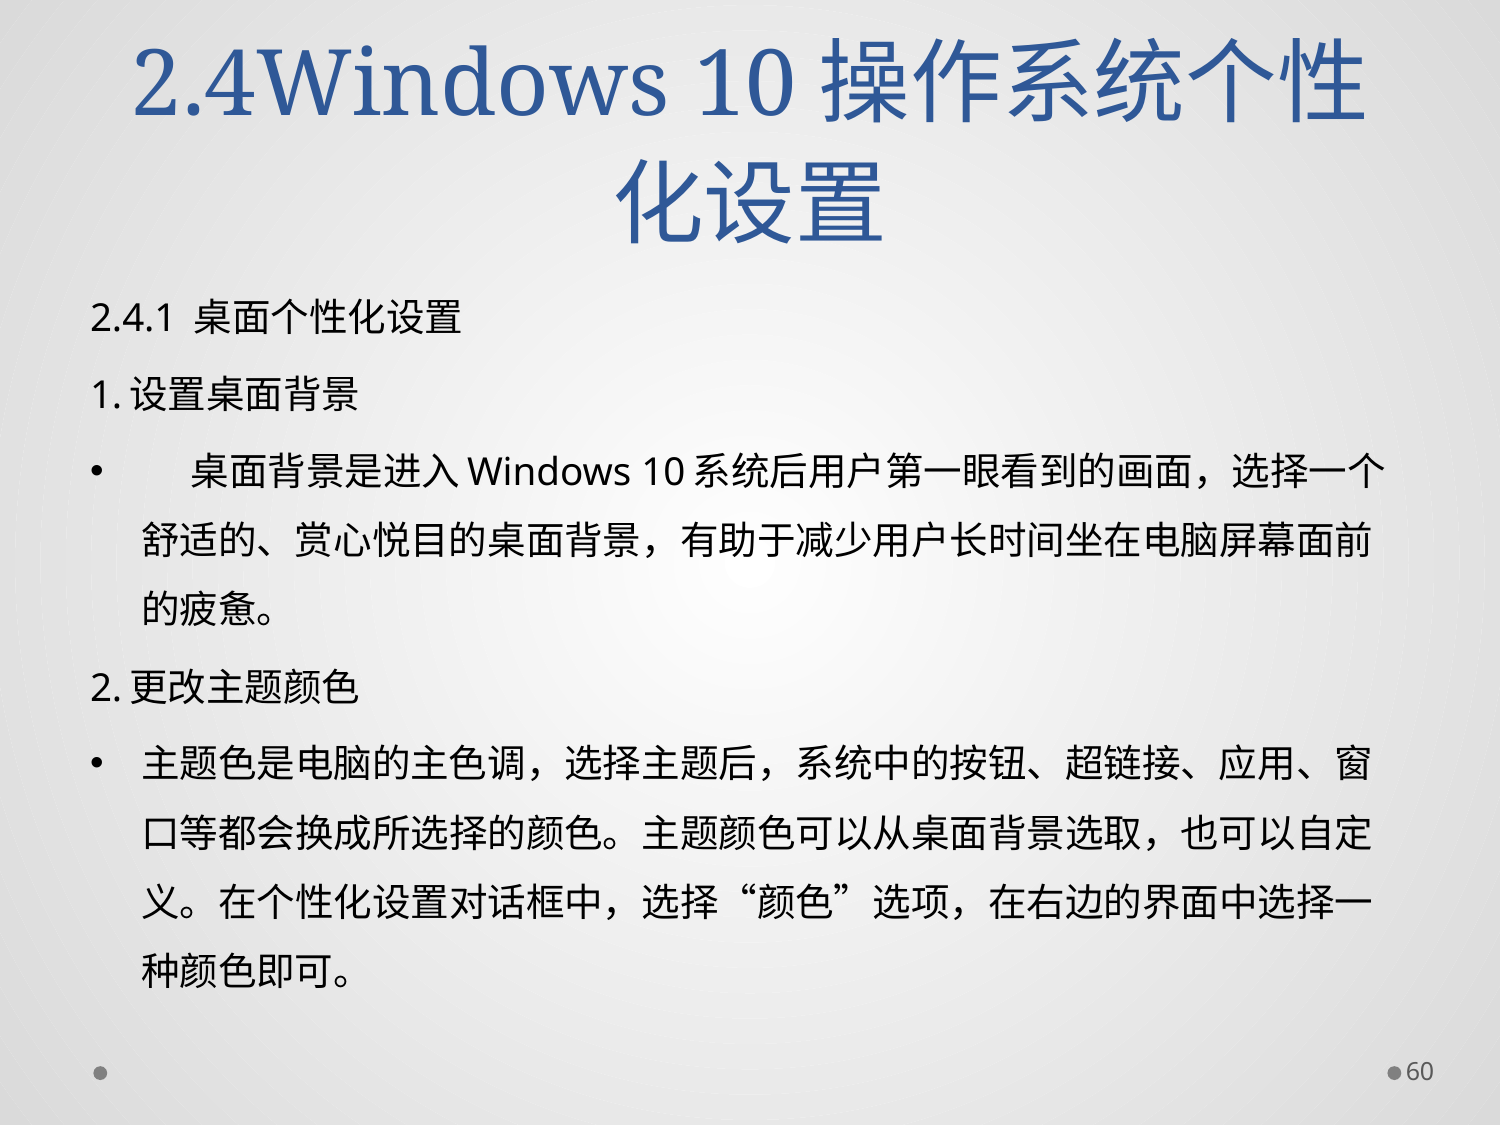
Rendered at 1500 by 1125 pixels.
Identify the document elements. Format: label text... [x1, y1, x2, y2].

title 2.4Windows 10操作系统个性化设置 [75, 0, 1425, 262]
slide_number 60 [1401, 1042, 1494, 1103]
list 2.4.1 桌面个性化设置 1.设置桌面背景 桌面背景是进入Windows 10系统后用户第一眼看到的画面，选择一个舒适的、赏心悦目的桌面背景，有助于减少用户长时间坐在电脑屏幕面前的疲惫。 2.更改主题颜色 主题色是电脑的主色调，选择主题后，系统中的按钮、超链接、应用、窗口等都会换成所选择的颜色。主题颜色可以从桌面背景选取，也可以自定义。在个性化设置对话框中，选择“颜色”选项，在右边的界面中选择一种颜色即可。 [75, 262, 1425, 1005]
